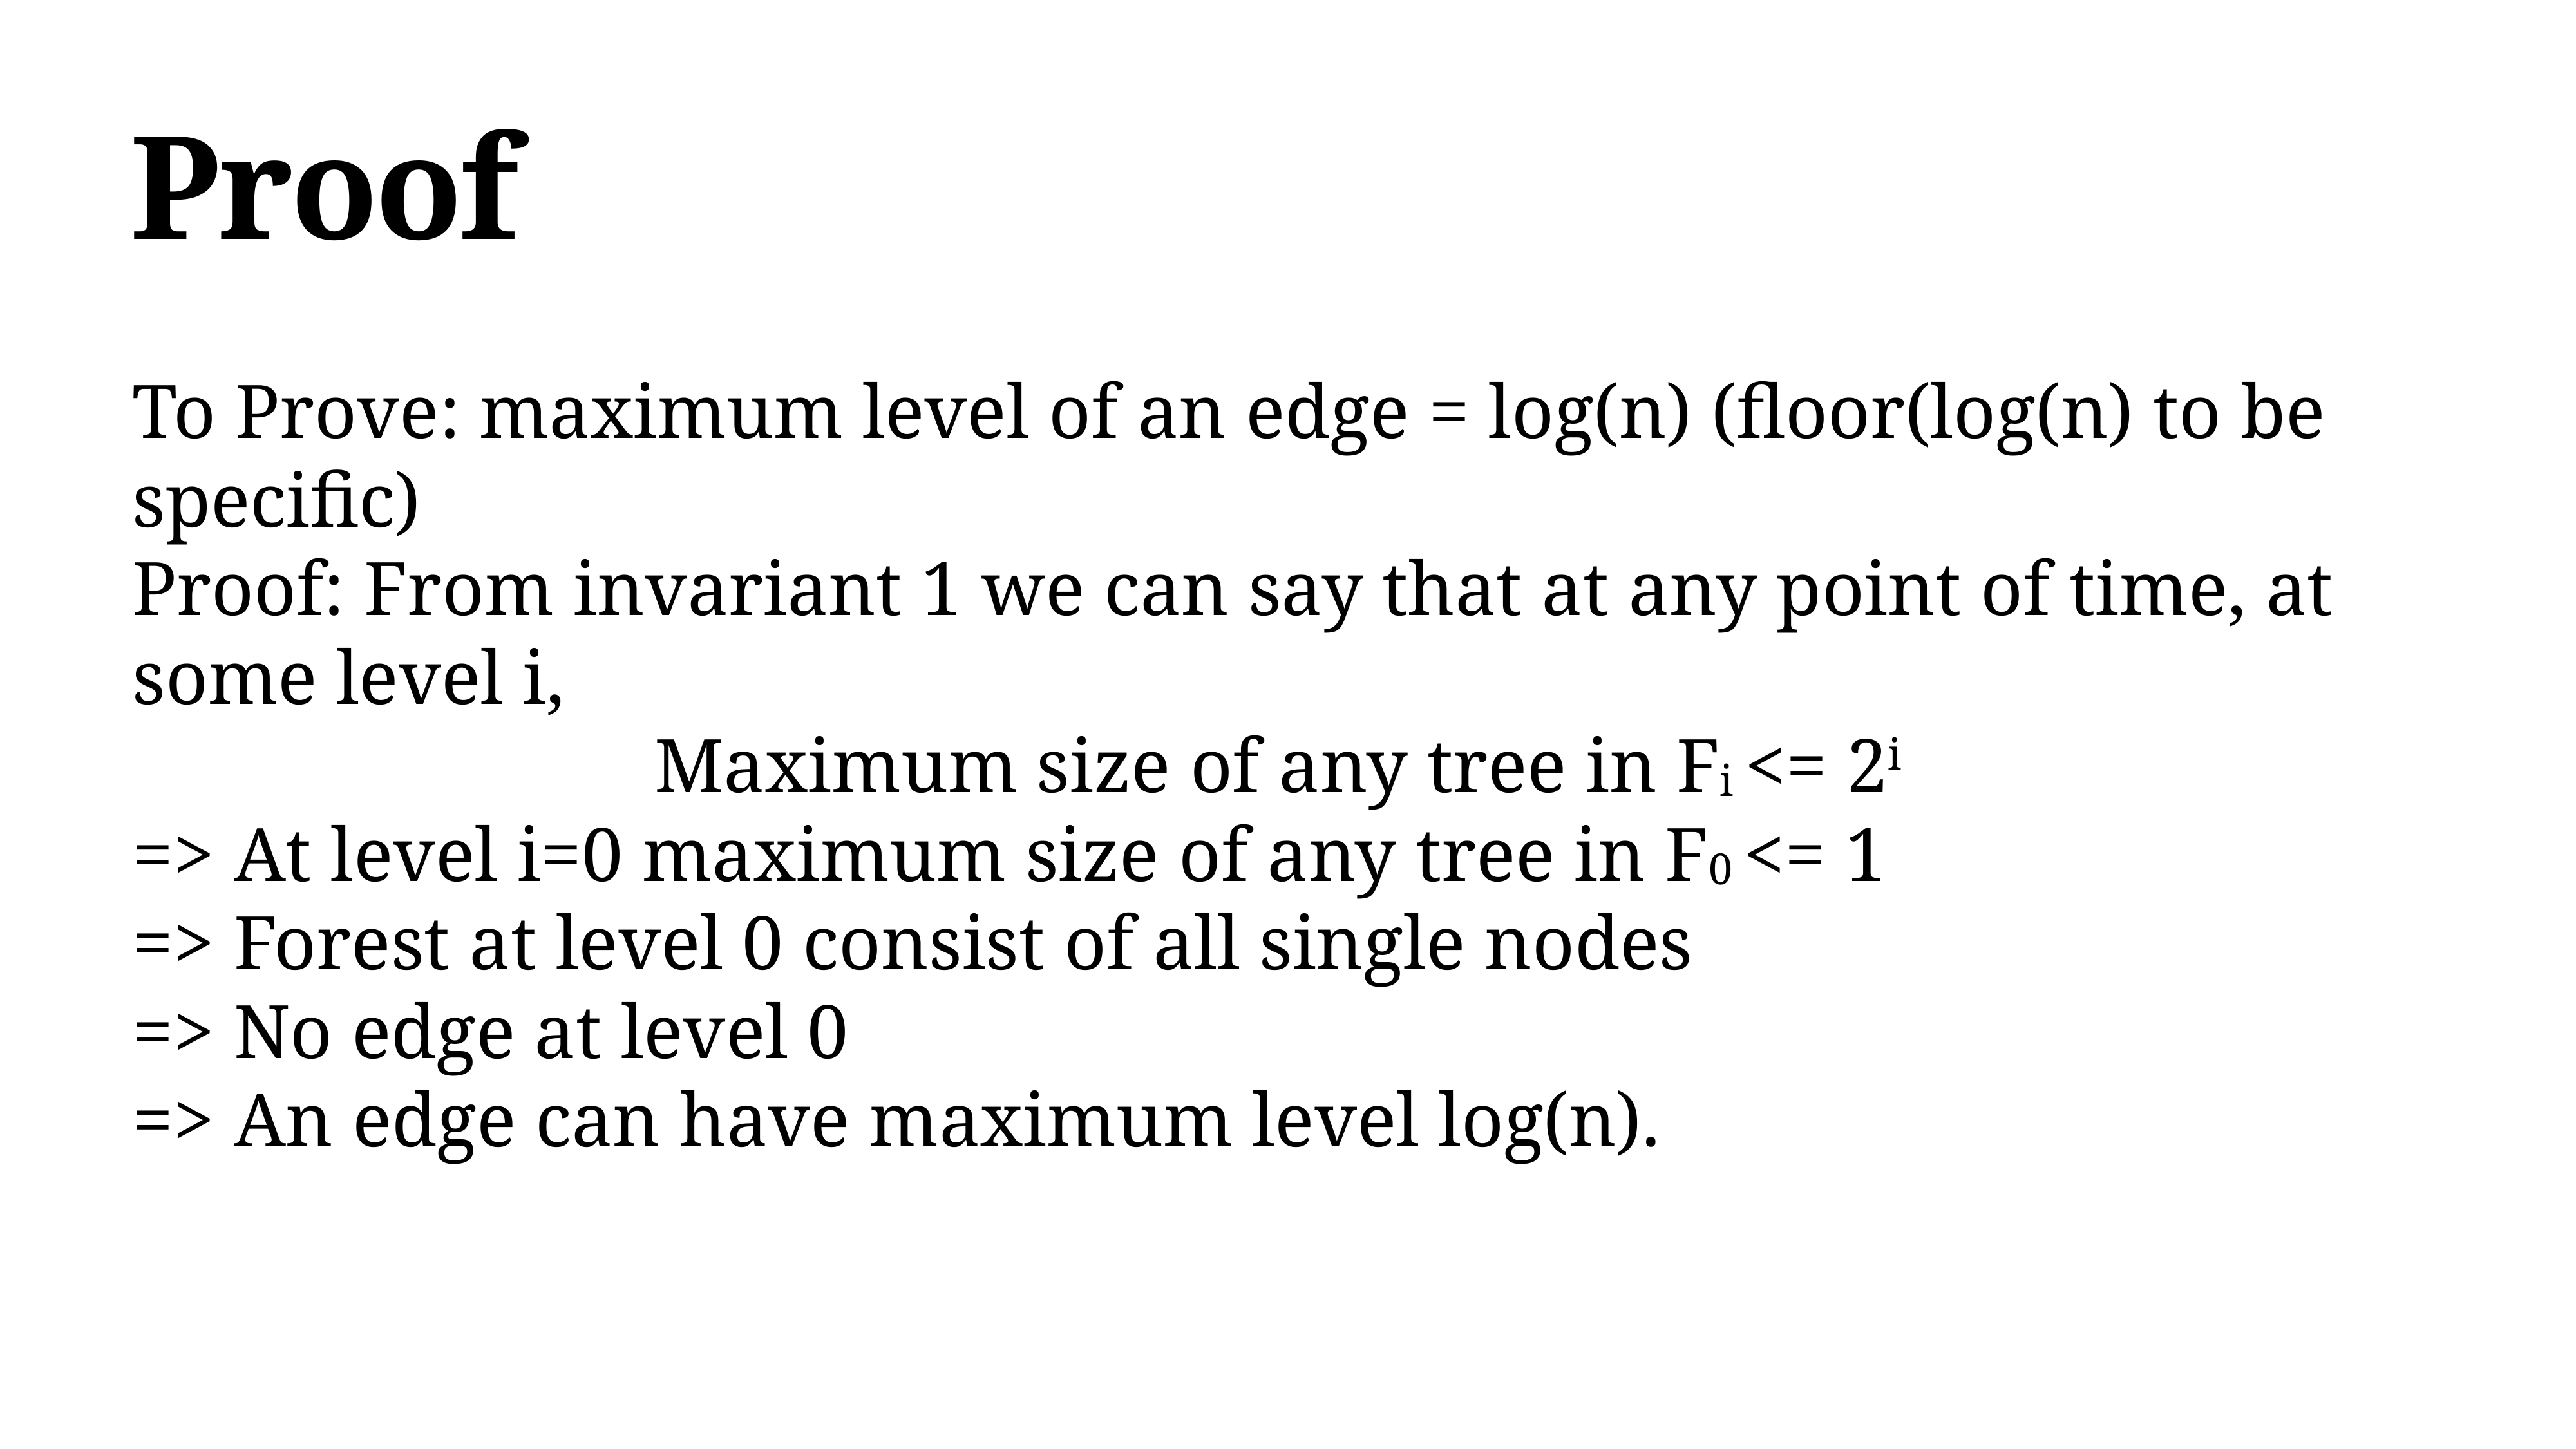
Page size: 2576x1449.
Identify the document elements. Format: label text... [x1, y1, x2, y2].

title Proof [124, 98, 2447, 272]
subtitle To Prove: maximum level of an edge = log(n) (floor(log(n) to be specific) Proof: From invariant 1 we can say that at any point of time, at some level i, Maximum size of any tree in Fi <= 2i => At level i=0 maximum size of any tree in F0 <= 1 => Forest at level 0 consist of all single nodes => No edge at level 0 => An edge can have maximum level log(n). [126, 359, 2448, 1262]
